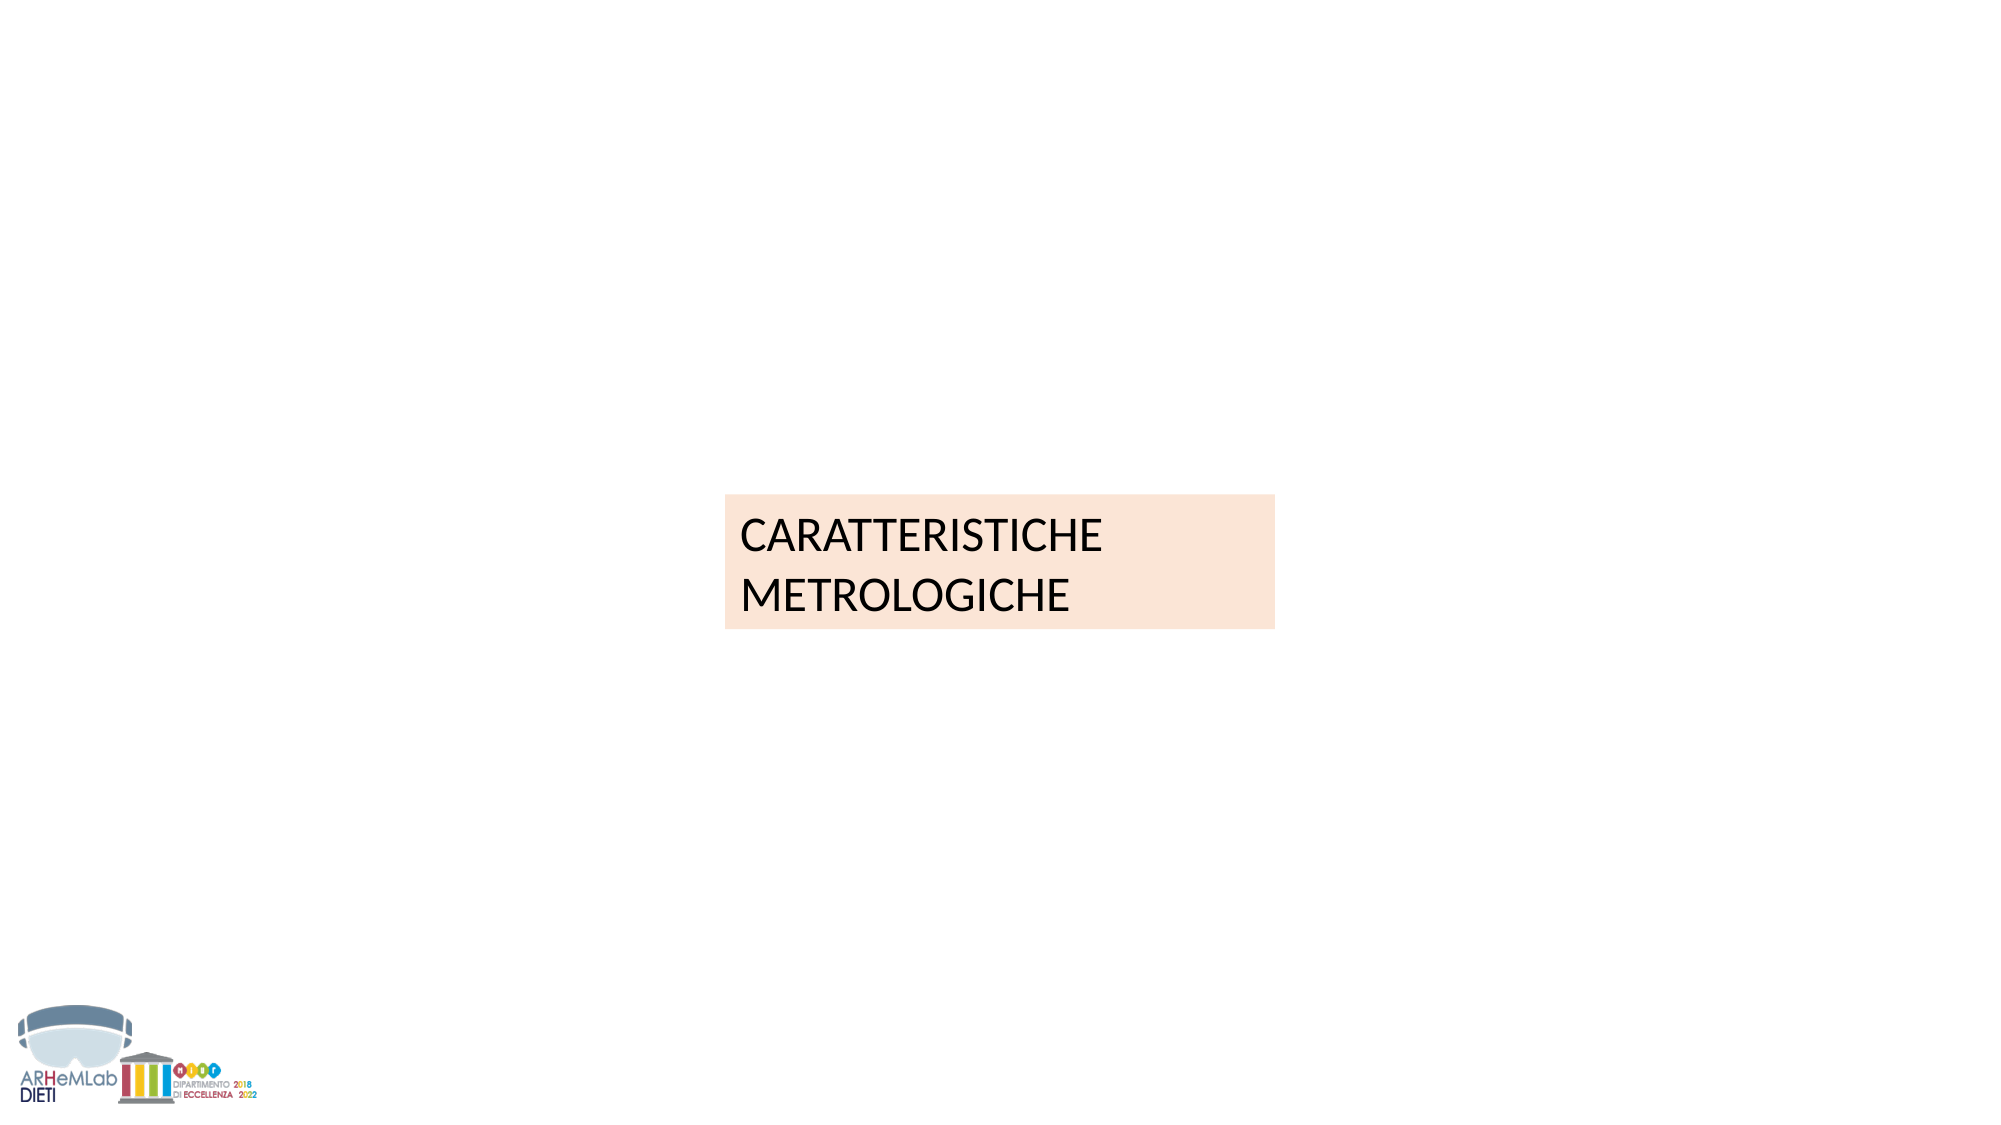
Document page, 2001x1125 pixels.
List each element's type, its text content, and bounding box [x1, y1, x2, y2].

picture [18, 1005, 257, 1104]
text_box CARATTERISTICHE METROLOGICHE [725, 494, 1275, 630]
